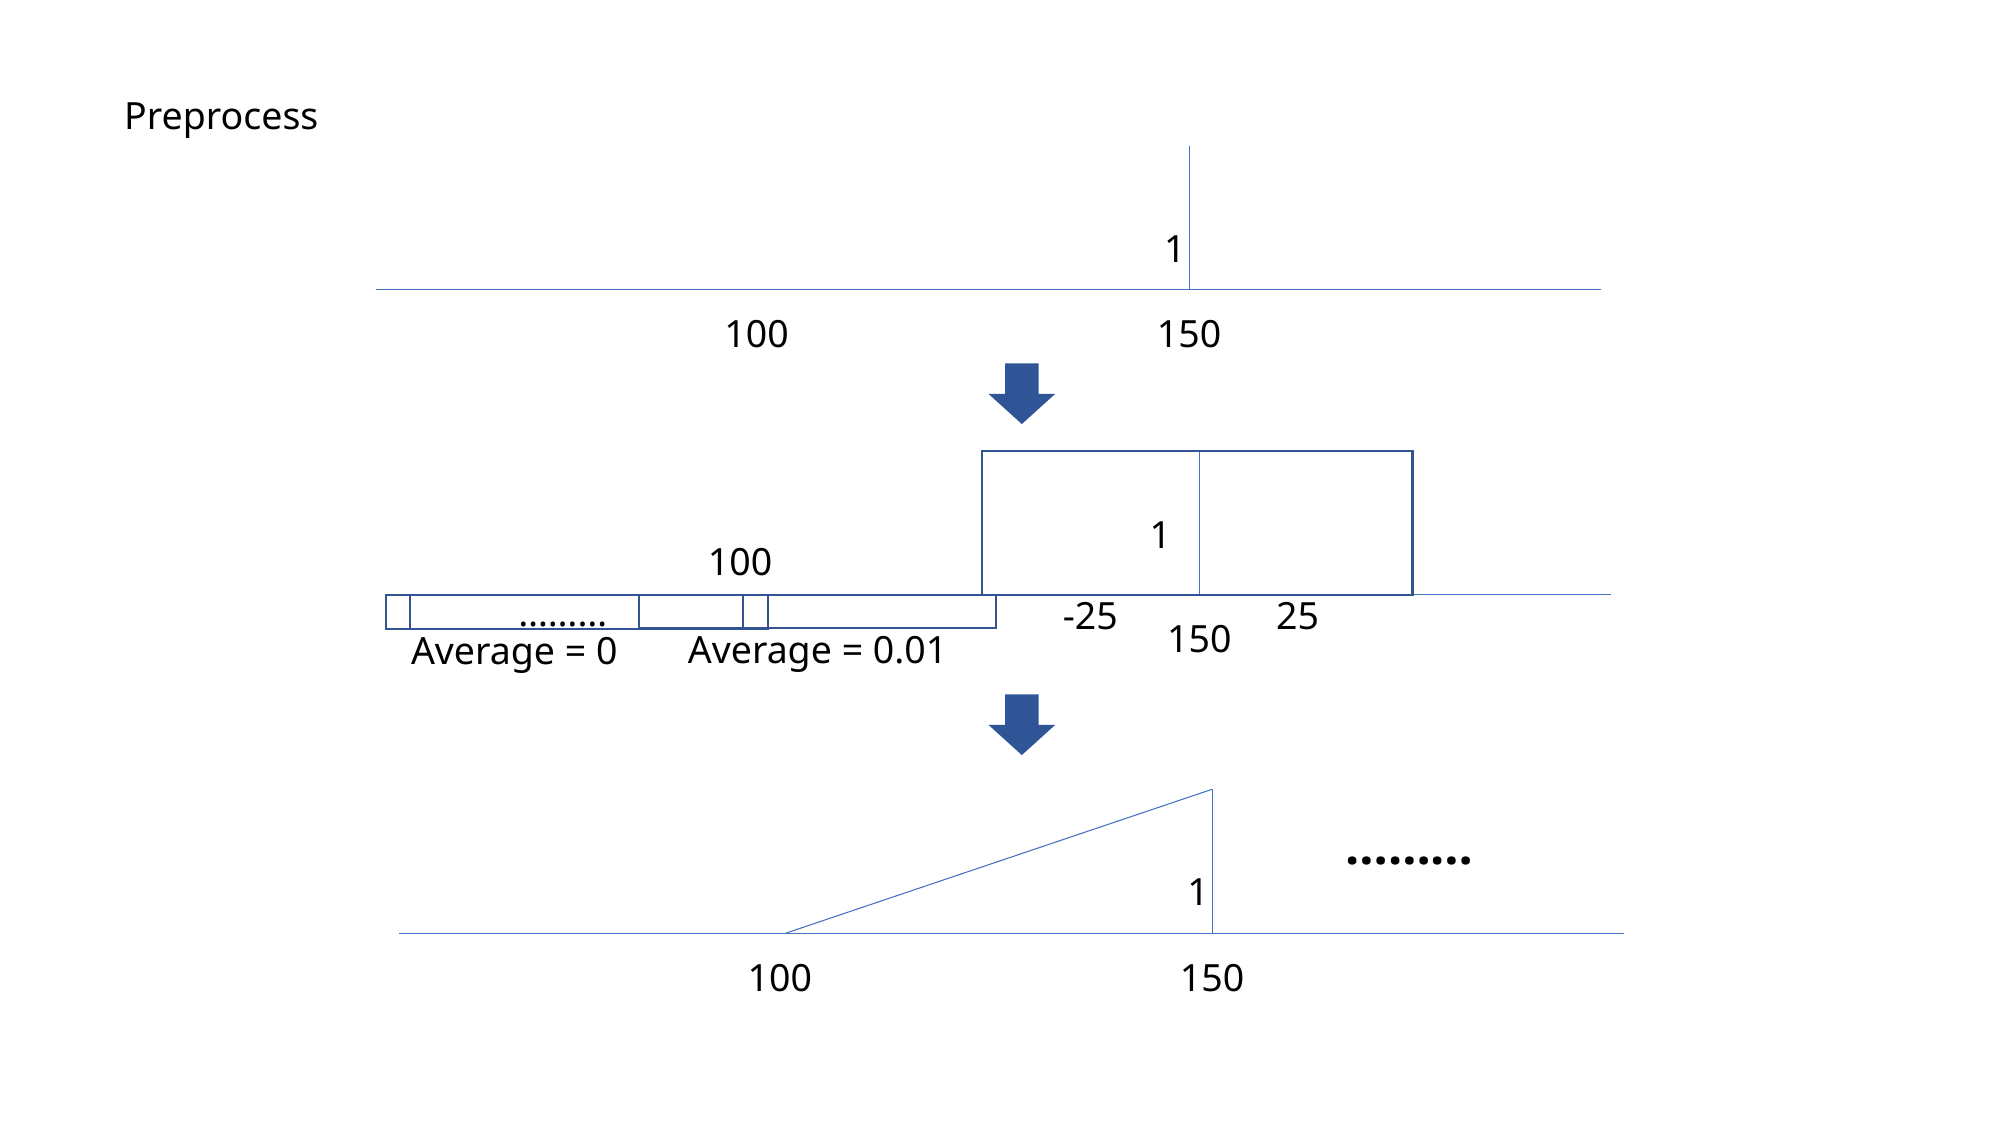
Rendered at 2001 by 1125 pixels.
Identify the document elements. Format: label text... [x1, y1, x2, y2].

text_box Preprocess [109, 84, 334, 145]
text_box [375, 145, 1625, 1008]
